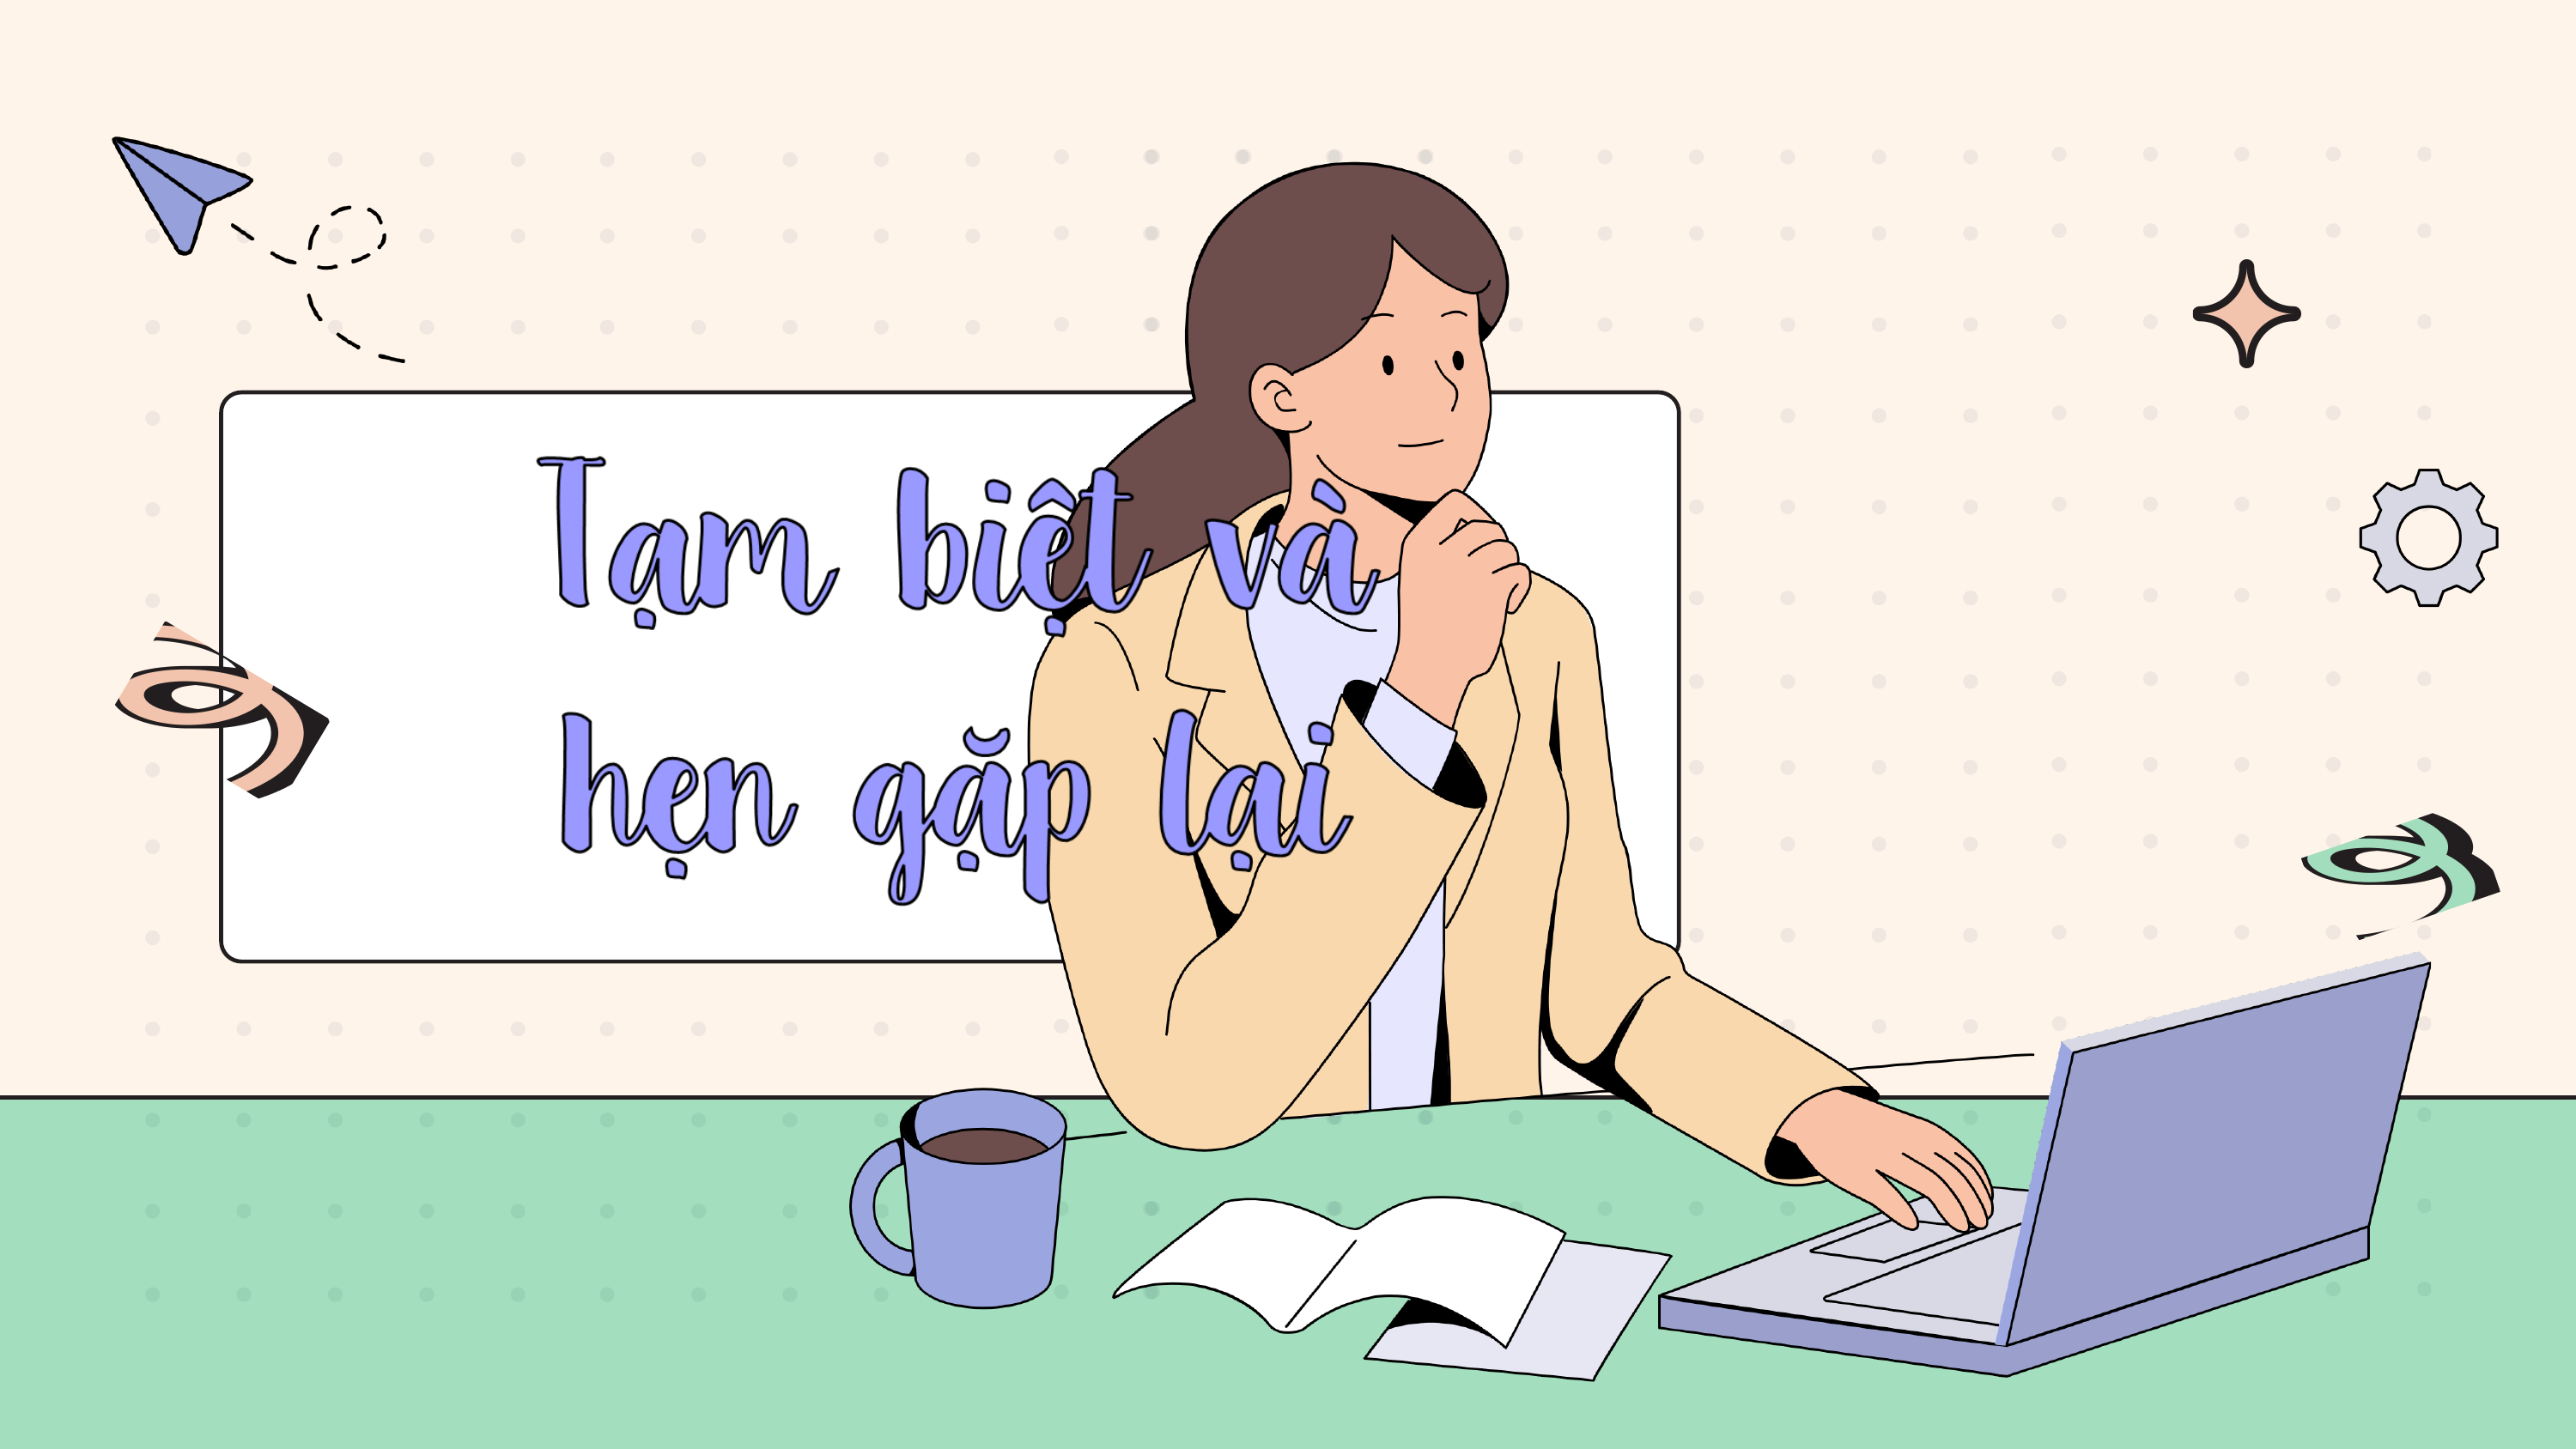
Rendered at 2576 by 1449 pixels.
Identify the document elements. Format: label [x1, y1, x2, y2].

text_box [144, 146, 2432, 1302]
text_box [111, 116, 415, 373]
text_box [2433, 464, 2505, 611]
text_box [221, 391, 1680, 962]
text_box [2433, 800, 2500, 915]
text_box [0, 1097, 2576, 1449]
picture [483, 412, 1420, 918]
text_box [111, 664, 139, 727]
